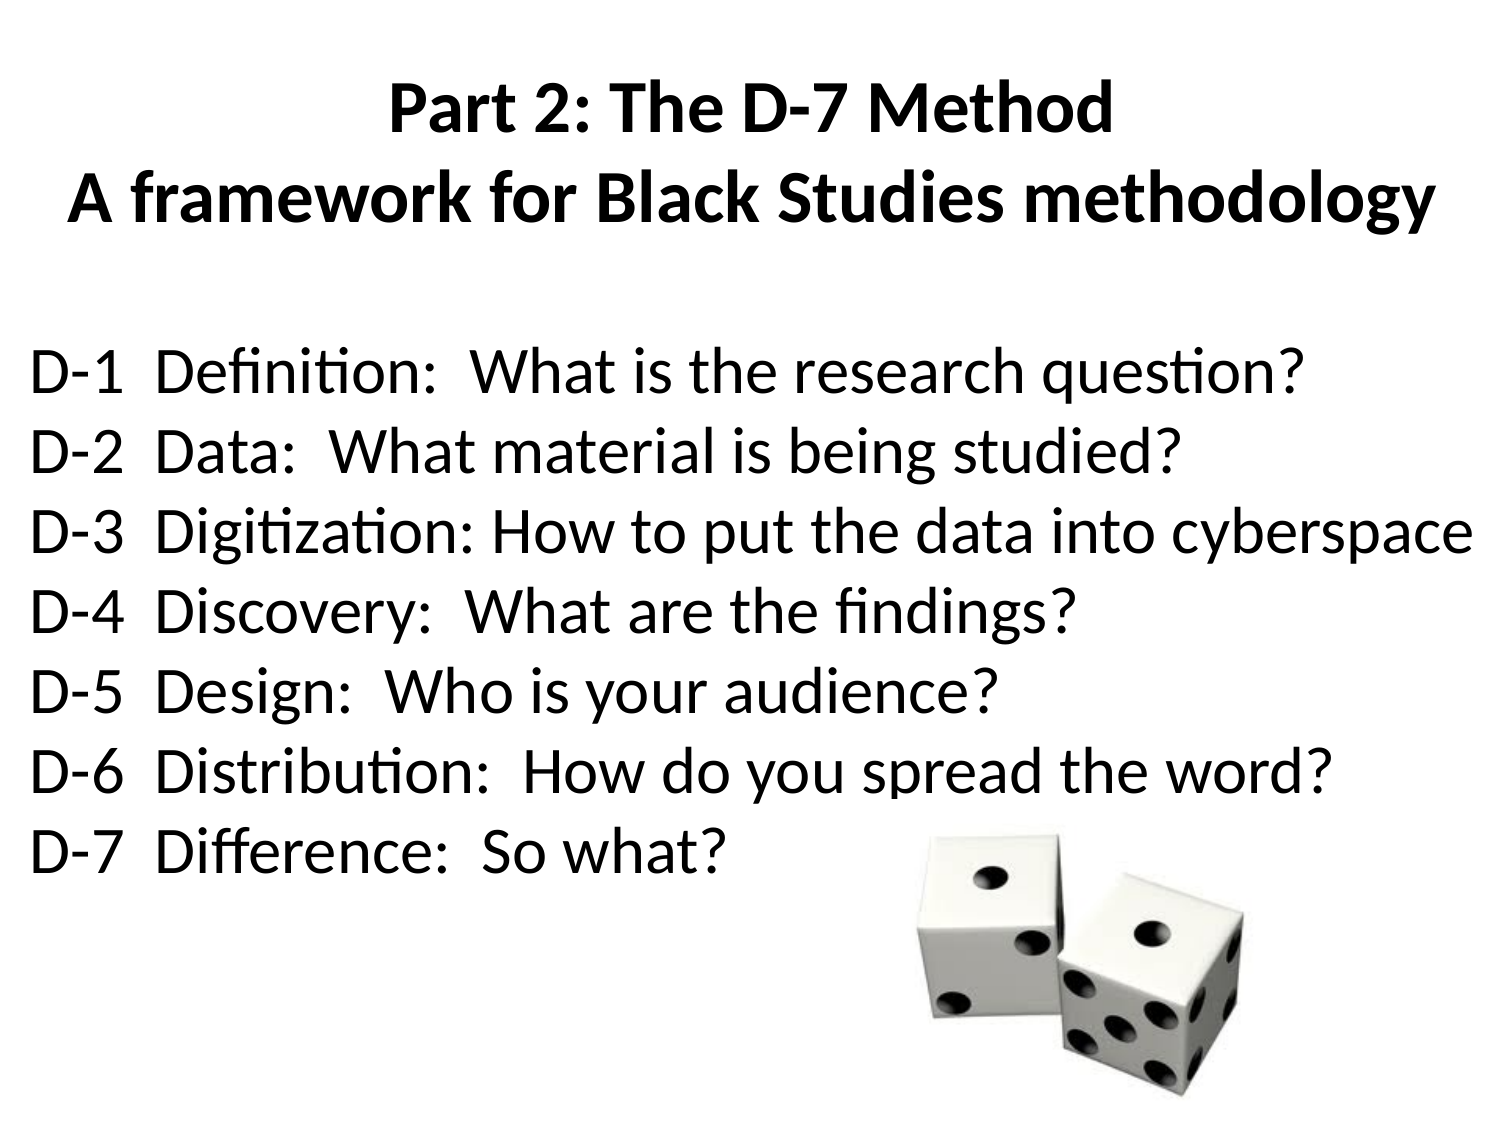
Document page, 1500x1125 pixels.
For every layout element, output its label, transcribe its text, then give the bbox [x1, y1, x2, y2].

picture [877, 799, 1276, 1112]
text_box Part 2: The D-7 Method A framework for Black Studies methodology D-1 Definition: What is the research question? D-2 Data: What material is being studied? D-3 Digitization: How to put the data into cyberspace D-4 Discovery: What are the findings? D-5 Design: Who is your audience? D-6 Distribution: How do you spread the word? D-7 Difference: So what? [14, 49, 1491, 975]
